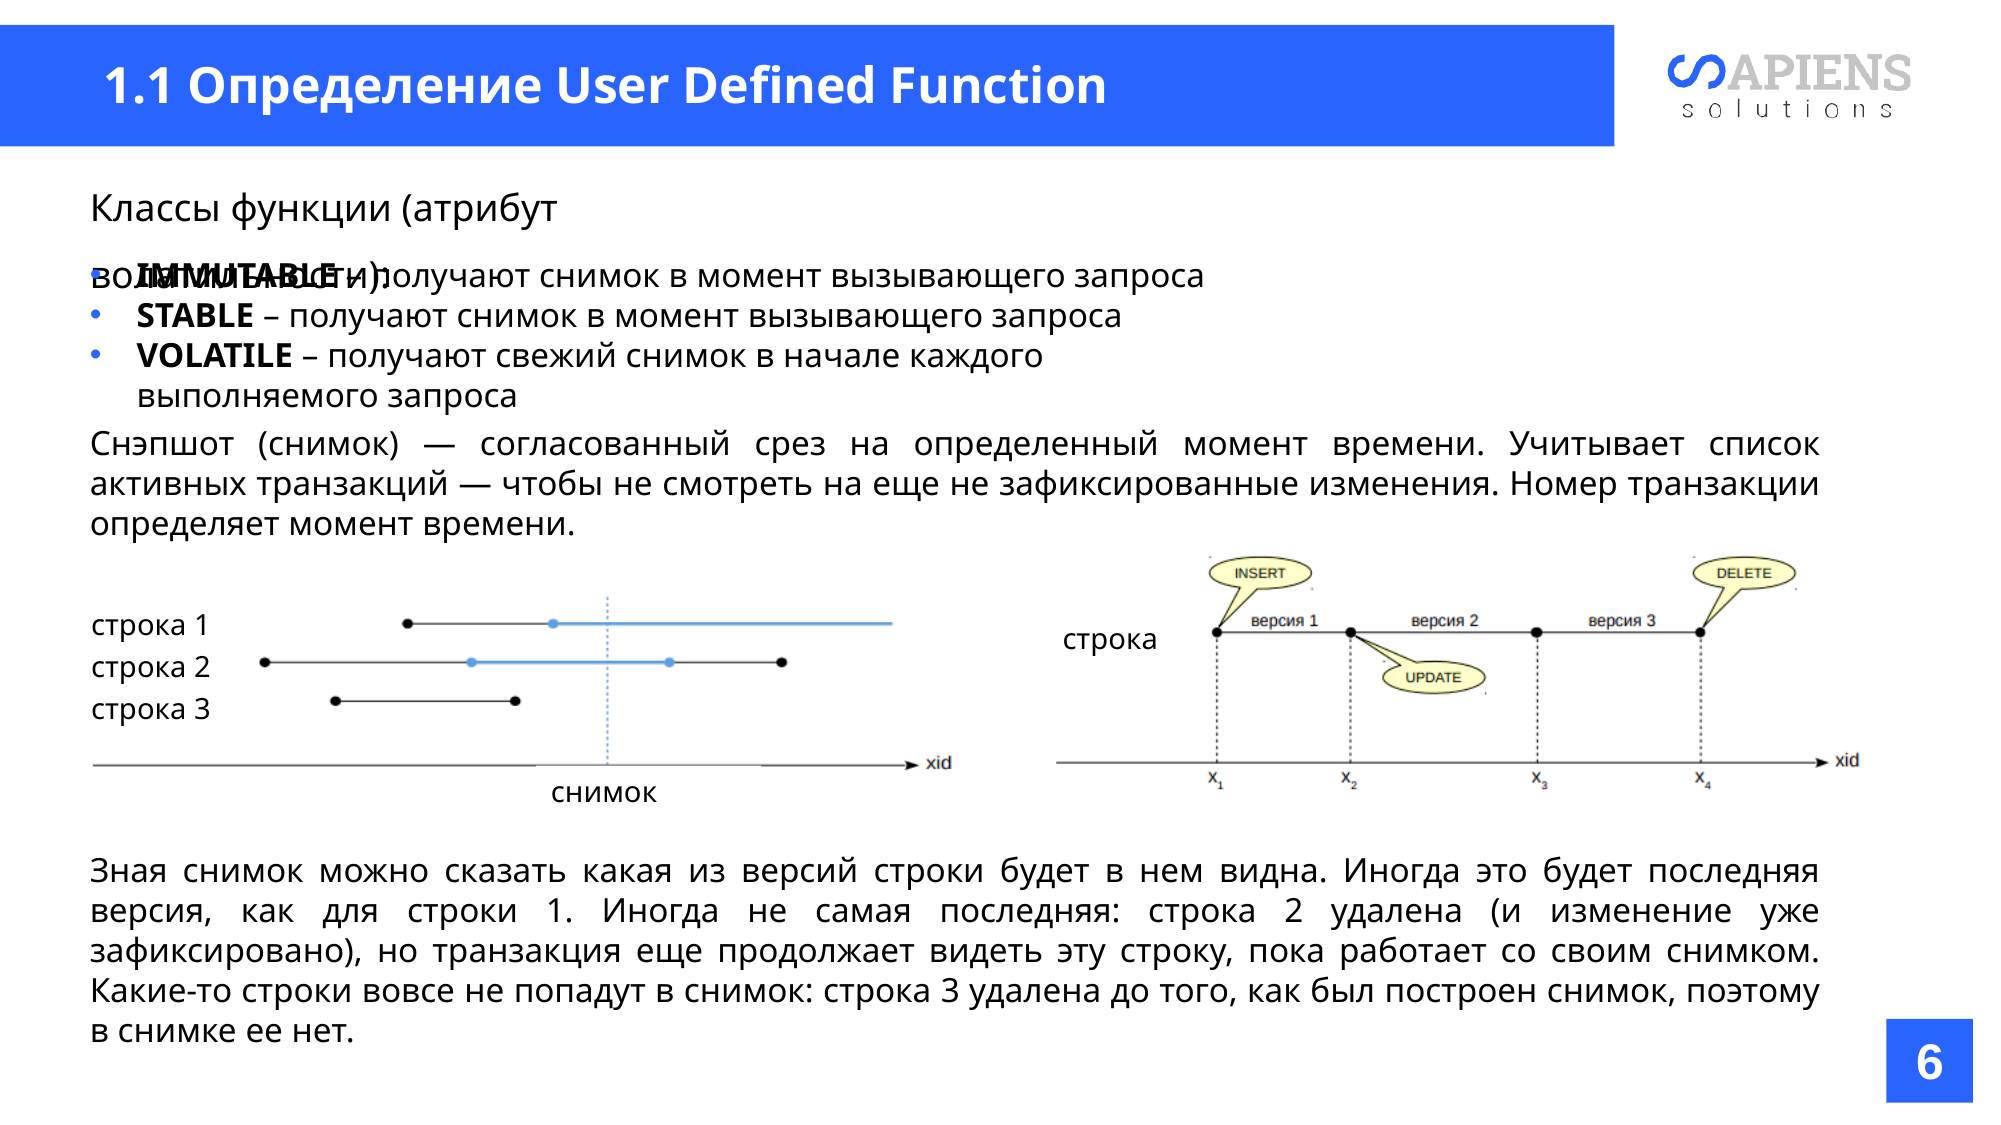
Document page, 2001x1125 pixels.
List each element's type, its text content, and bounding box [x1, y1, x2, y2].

picture [1825, 103, 1838, 118]
text_box 1.1 Определение User Defined Function [101, 51, 1350, 114]
text_box 6 [1909, 1031, 1951, 1090]
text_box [75, 514, 1890, 817]
picture [1844, 54, 1882, 90]
text_box IMMUTABLE – получают снимок в момент вызывающего запроса STABLE – получают снимок в момент вызывающего запроса VOLATILE – получают свежий снимок в начале каждого выполняемого запроса [74, 246, 1275, 422]
text_box Снэпшот (снимок) — согласованный срез на определенный момент времени. Учитывает список активных транзакций — чтобы не смотреть на еще не зафиксированные изменения. Номер транзакции определяет момент времени. [75, 414, 1838, 514]
text_box Классы функции (атрибут волатильности): [75, 153, 875, 246]
text_box Зная снимок можно сказать какая из версий строки будет в нем видна. Иногда это будет последняя версия, как для строки 1. Иногда не самая последняя: строка 2 удалена (и изменение уже зафиксировано), но транзакция еще продолжает видеть эту строку, пока работает со своим снимком. Какие-то строки вовсе не попадут в снимок: строка 3 удалена до того, как был построен снимок, поэтому в снимке ее нет. [75, 842, 1838, 1057]
text_box [1886, 1018, 1973, 1103]
picture [1709, 103, 1721, 118]
picture [1884, 54, 1911, 91]
